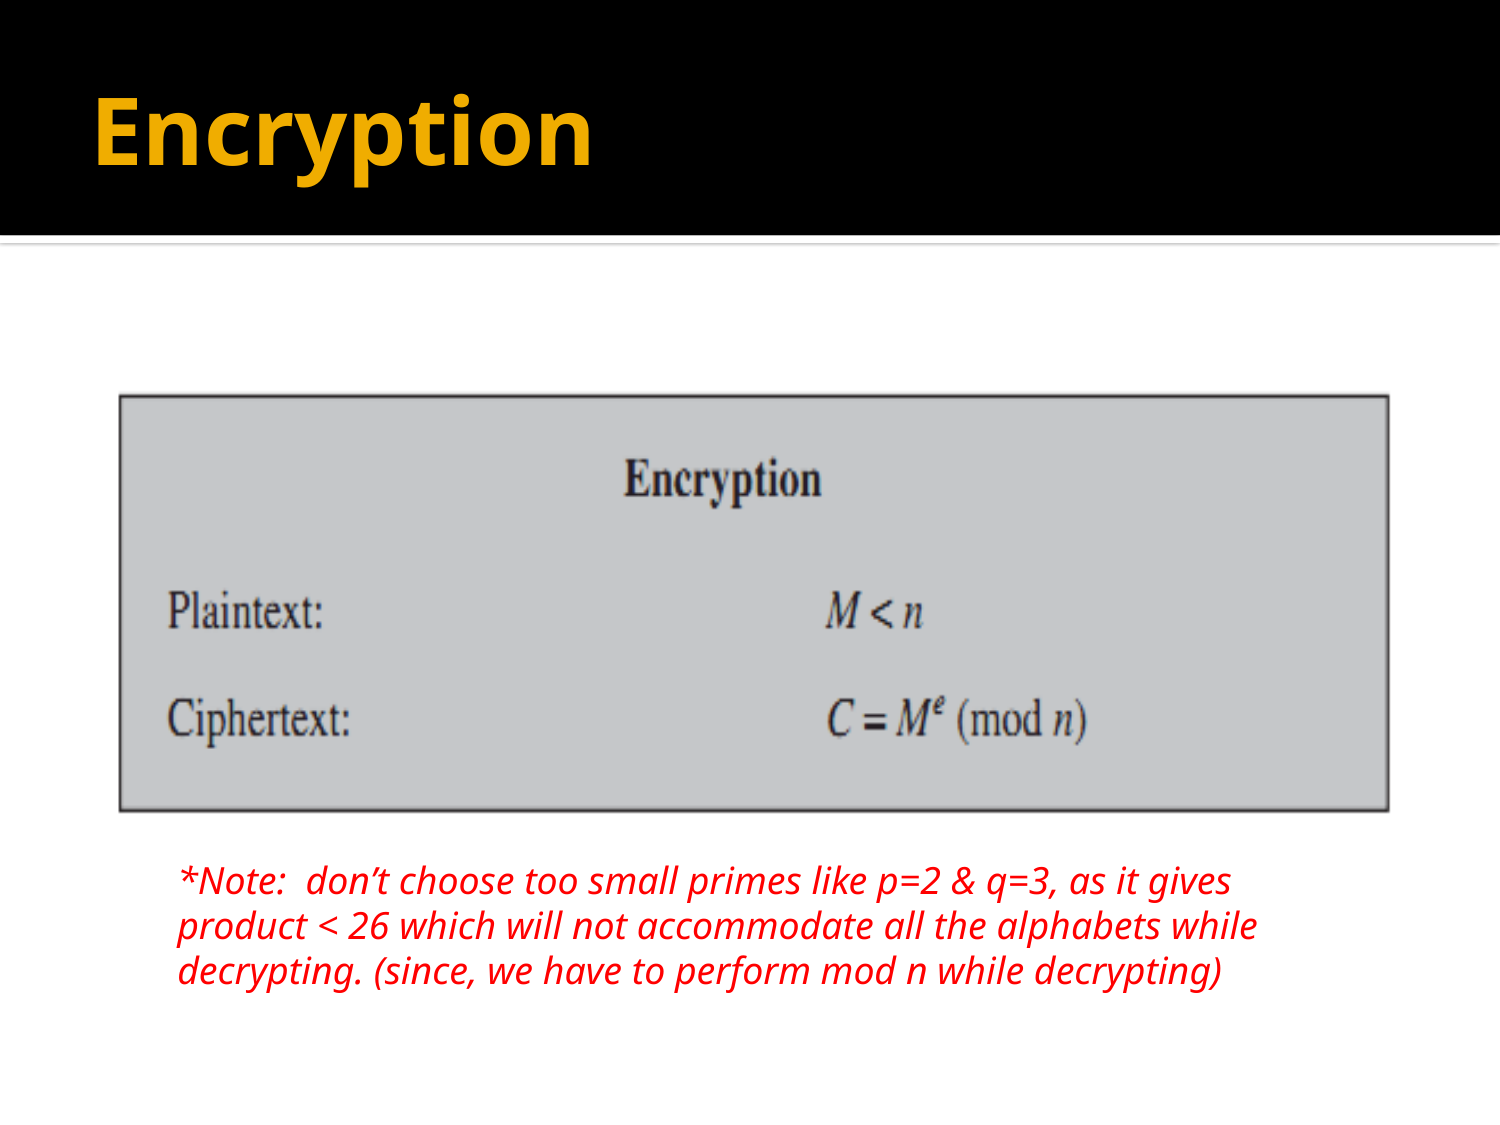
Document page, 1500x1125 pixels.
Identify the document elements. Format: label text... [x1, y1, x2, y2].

title Encryption [75, 25, 1425, 231]
text_box *Note: don’t choose too small primes like p=2 & q=3, as it gives product < 26 which will not accommodate all the alphabets while decrypting. (since, we have to perform mod n while decrypting) [162, 849, 1275, 1000]
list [99, 362, 1413, 838]
